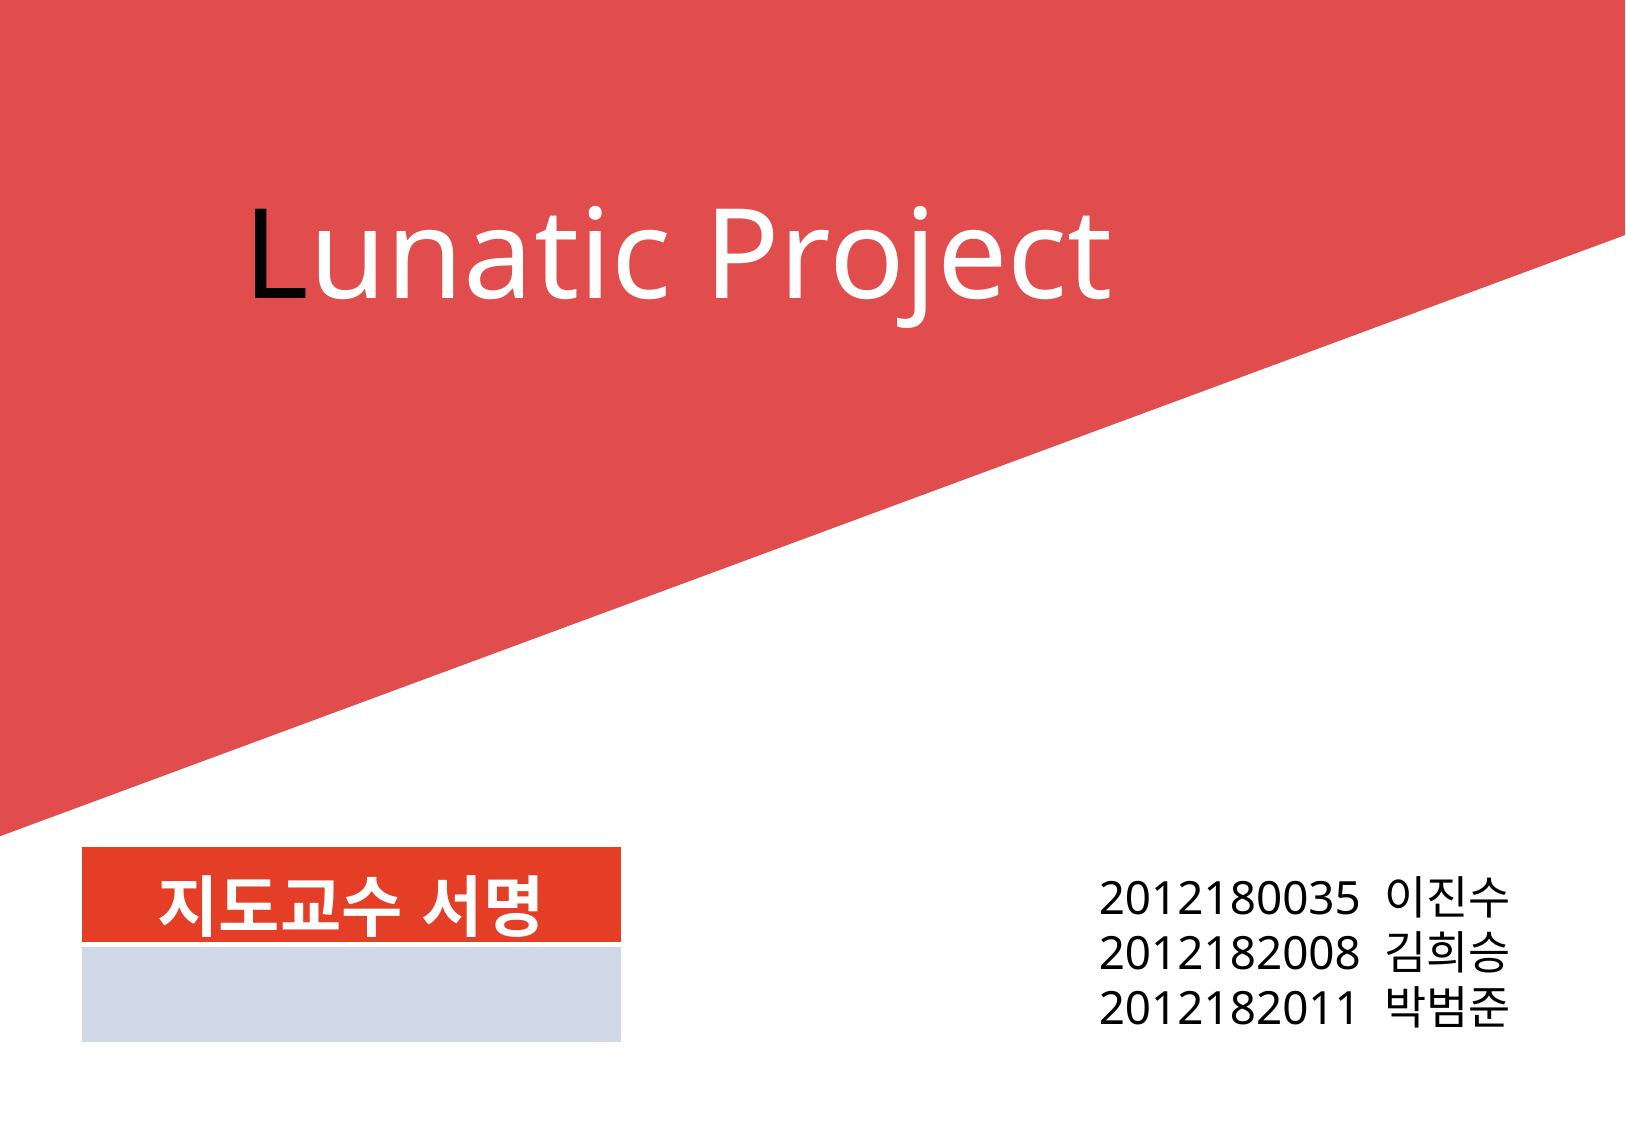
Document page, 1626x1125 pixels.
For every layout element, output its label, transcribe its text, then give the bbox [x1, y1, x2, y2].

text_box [0, 0, 1625, 847]
table_header 지도교수 서명 [82, 856, 621, 942]
table_cell [82, 947, 621, 1042]
text_box 2012180035 이진수 2012182008 김희승 2012182011 박범준 [1083, 861, 1525, 1042]
